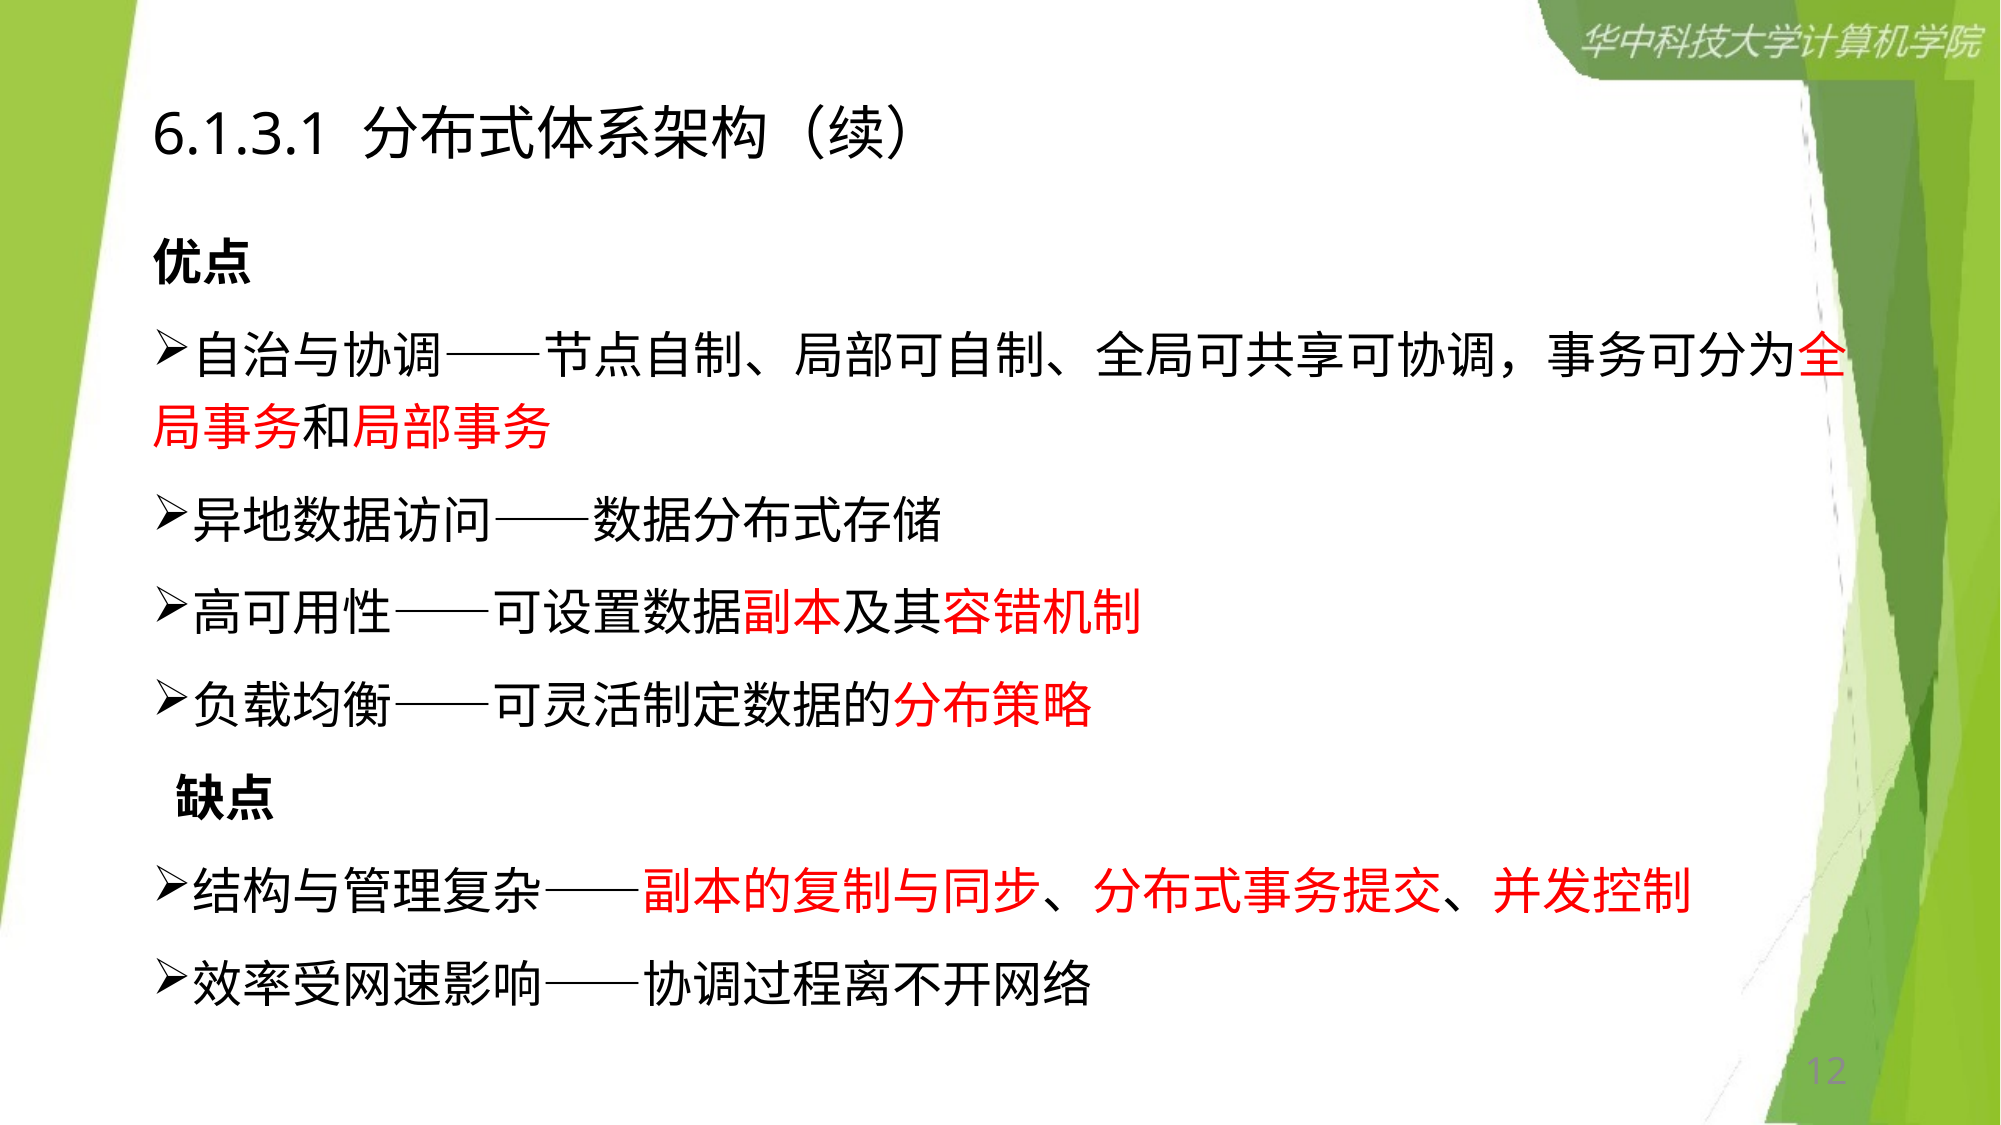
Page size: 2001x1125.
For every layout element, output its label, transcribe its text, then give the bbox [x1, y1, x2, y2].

title 6.1.3.1 分布式体系架构（续） [137, 59, 1863, 210]
list 优点 自治与协调——节点自制、局部可自制、全局可共享可协调，事务可分为全局事务和局部事务 异地数据访问——数据分布式存储 高可用性——可设置数据副本及其容错机制 负载均衡——可灵活制定数据的分布策略 缺点 结构与管理复杂——副本的复制与同步、分布式事务提交、并发控制 效率受网速影响——协调过程离不开网络 [137, 210, 1863, 1043]
picture [0, 0, 2001, 1125]
slide_number 12 [1412, 1042, 1863, 1103]
